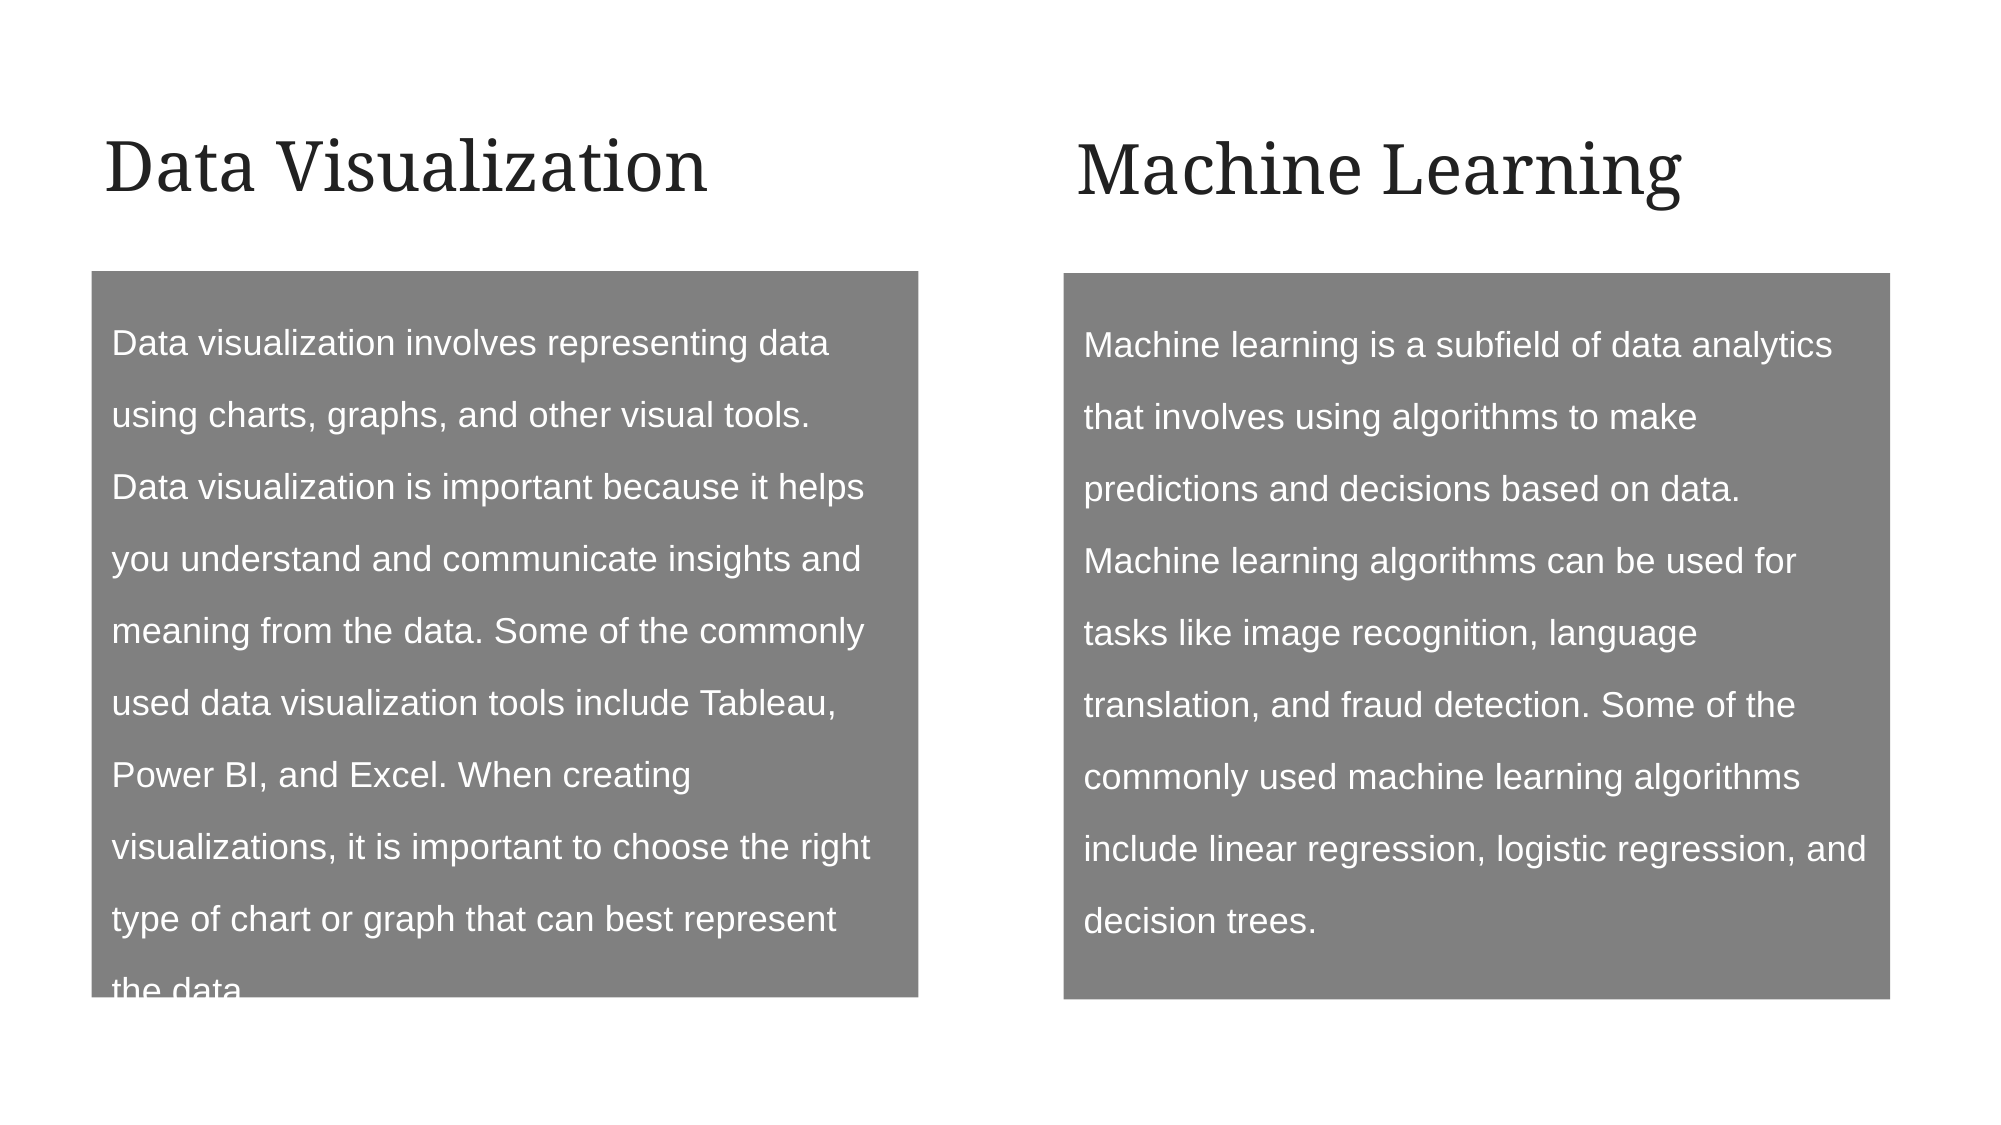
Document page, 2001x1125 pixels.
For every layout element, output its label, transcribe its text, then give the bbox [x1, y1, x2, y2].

title Machine Learning [1056, 115, 1884, 229]
list Machine learning is a subfield of data analytics that involves using algorithms to make predictions and decisions based on data. Machine learning algorithms can be used for tasks like image recognition, language translation, and fraud detection. Some of the commonly used machine learning algorithms include linear regression, logistic regression, and decision trees. [1063, 272, 1891, 1000]
list Data visualization involves representing data using charts, graphs, and other visual tools. Data visualization is important because it helps you understand and communicate insights and meaning from the data. Some of the commonly used data visualization tools include Tableau, Power BI, and Excel. When creating visualizations, it is important to choose the right type of chart or graph that can best represent the data [91, 270, 919, 998]
title Data Visualization [84, 112, 912, 226]
